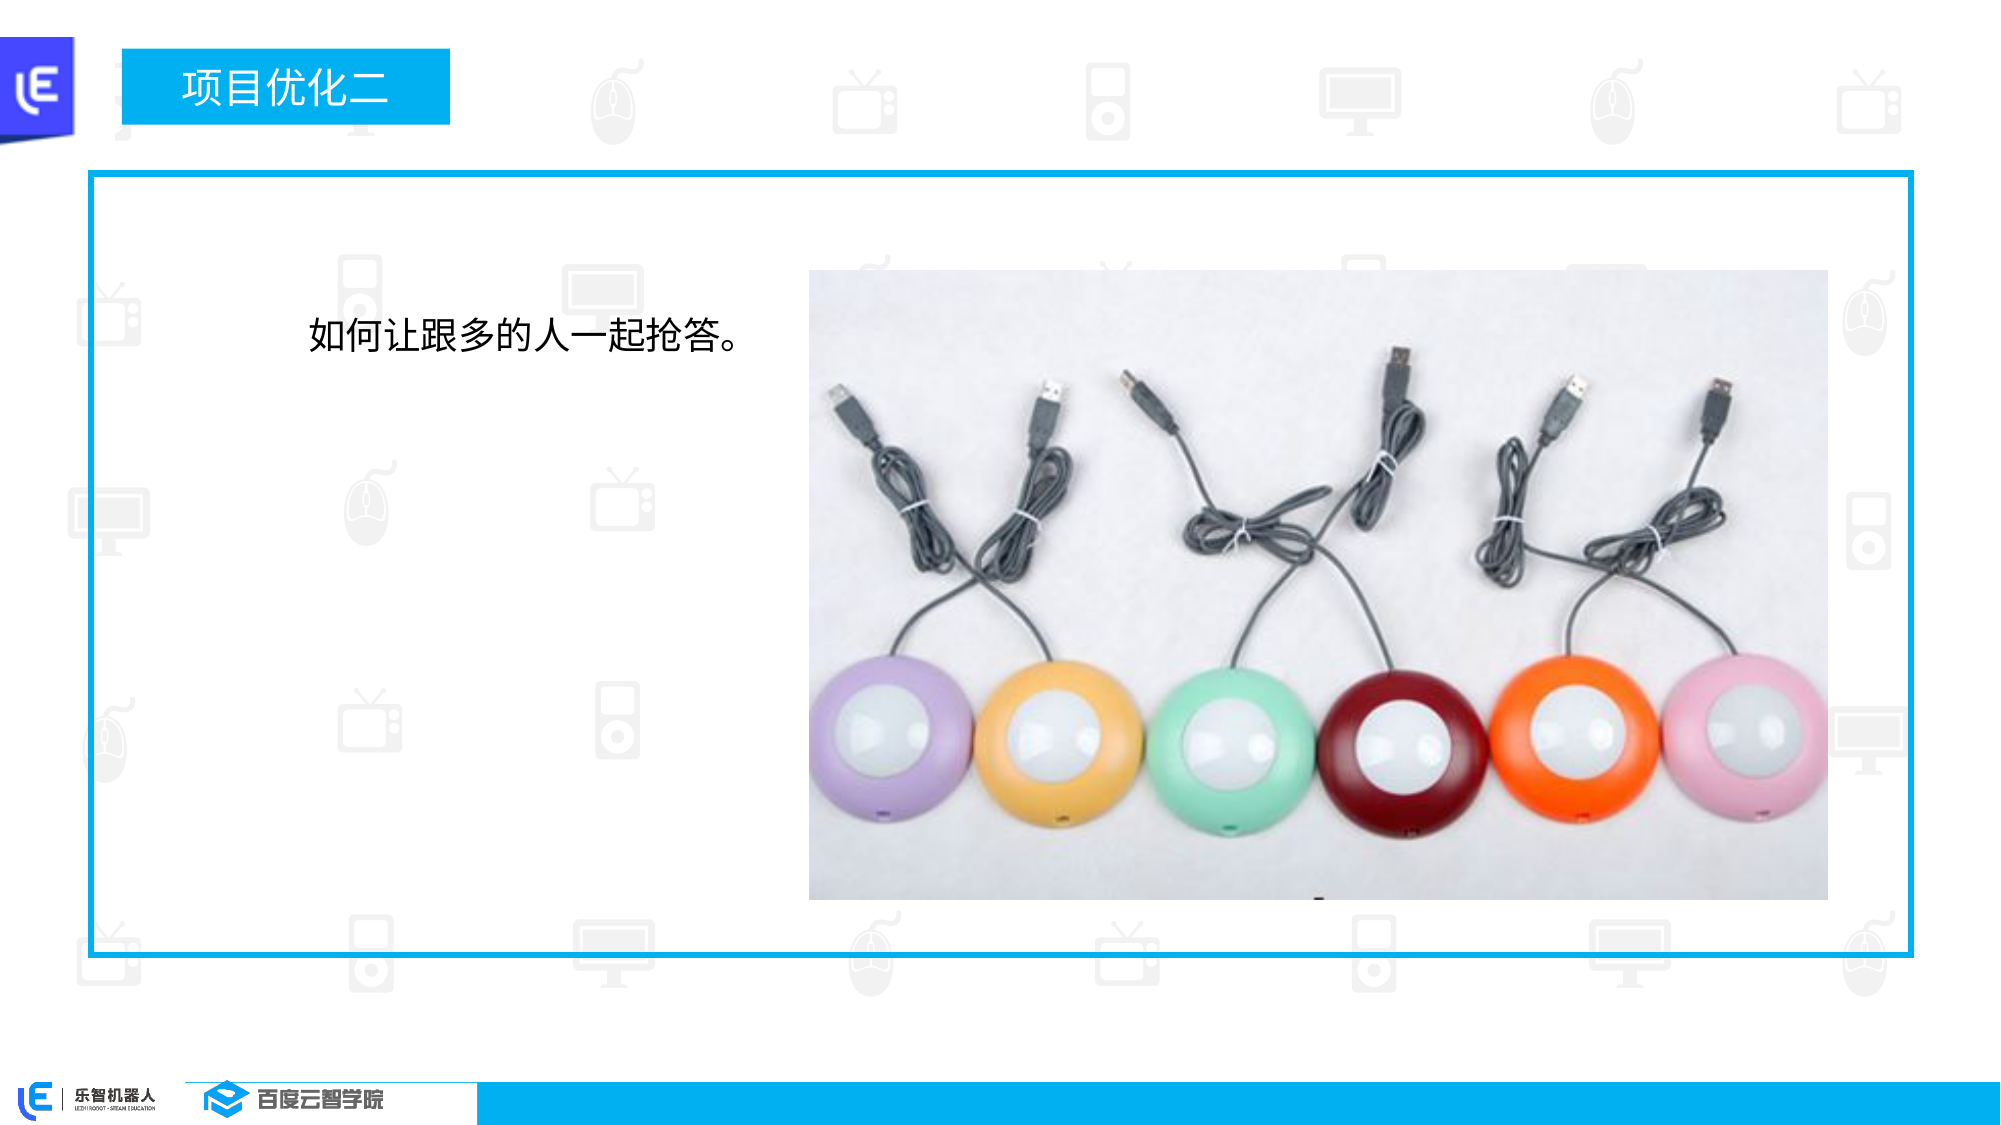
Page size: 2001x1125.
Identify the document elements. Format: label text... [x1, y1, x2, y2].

picture [808, 270, 1828, 900]
text_box 项目优化二 [121, 48, 451, 58]
picture [204, 1080, 383, 1118]
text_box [18, 58, 2000, 1125]
picture [0, 37, 115, 150]
